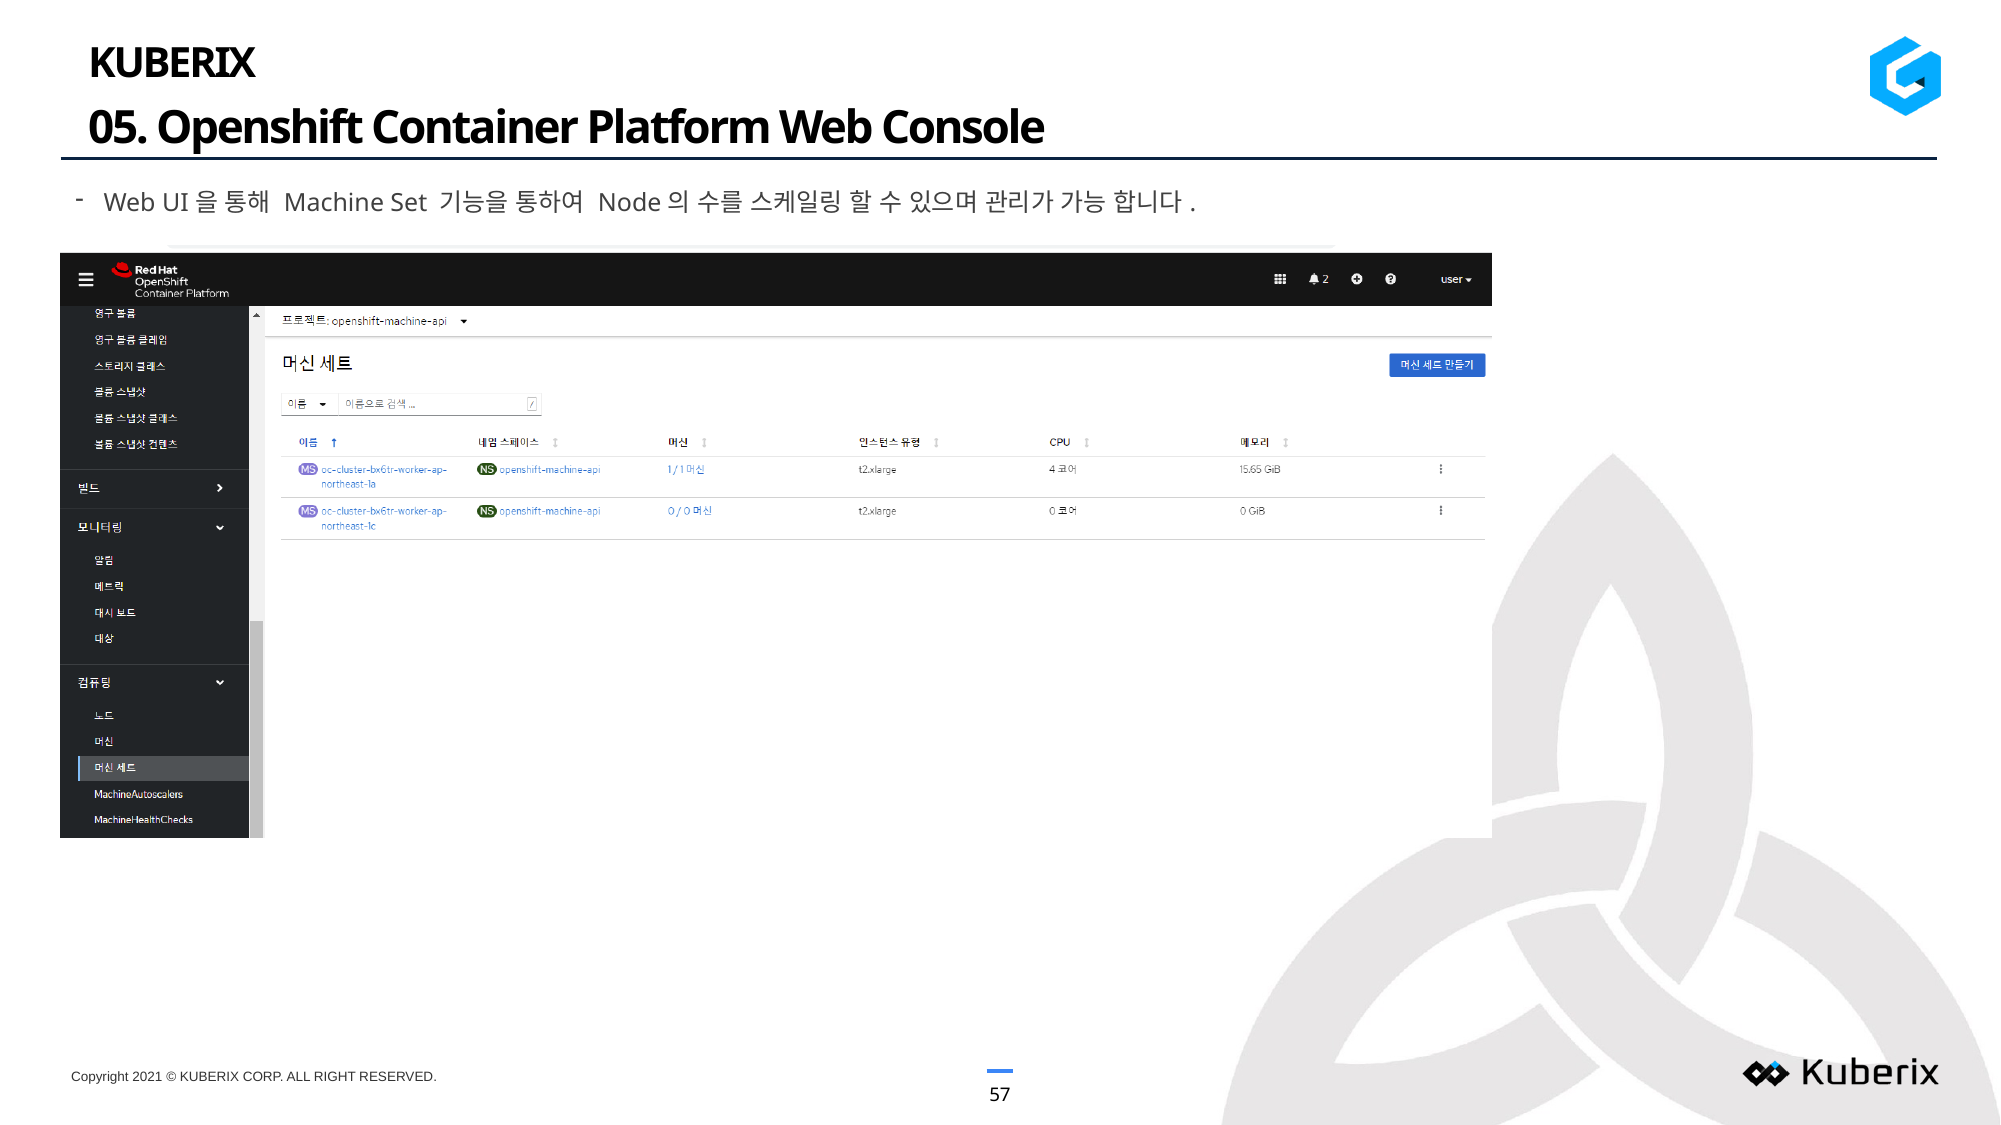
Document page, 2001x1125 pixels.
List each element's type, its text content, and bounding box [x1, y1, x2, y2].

text_box Web UI을 통해 Machine Set 기능을 통하여 Node의 수를 스케일링 할 수 있으며 관리가 가능 합니다. [60, 179, 1969, 224]
picture [0, 0, 2001, 1125]
text_box KUBERIX 05. Openshift Container Platform Web Console [73, 29, 1402, 149]
